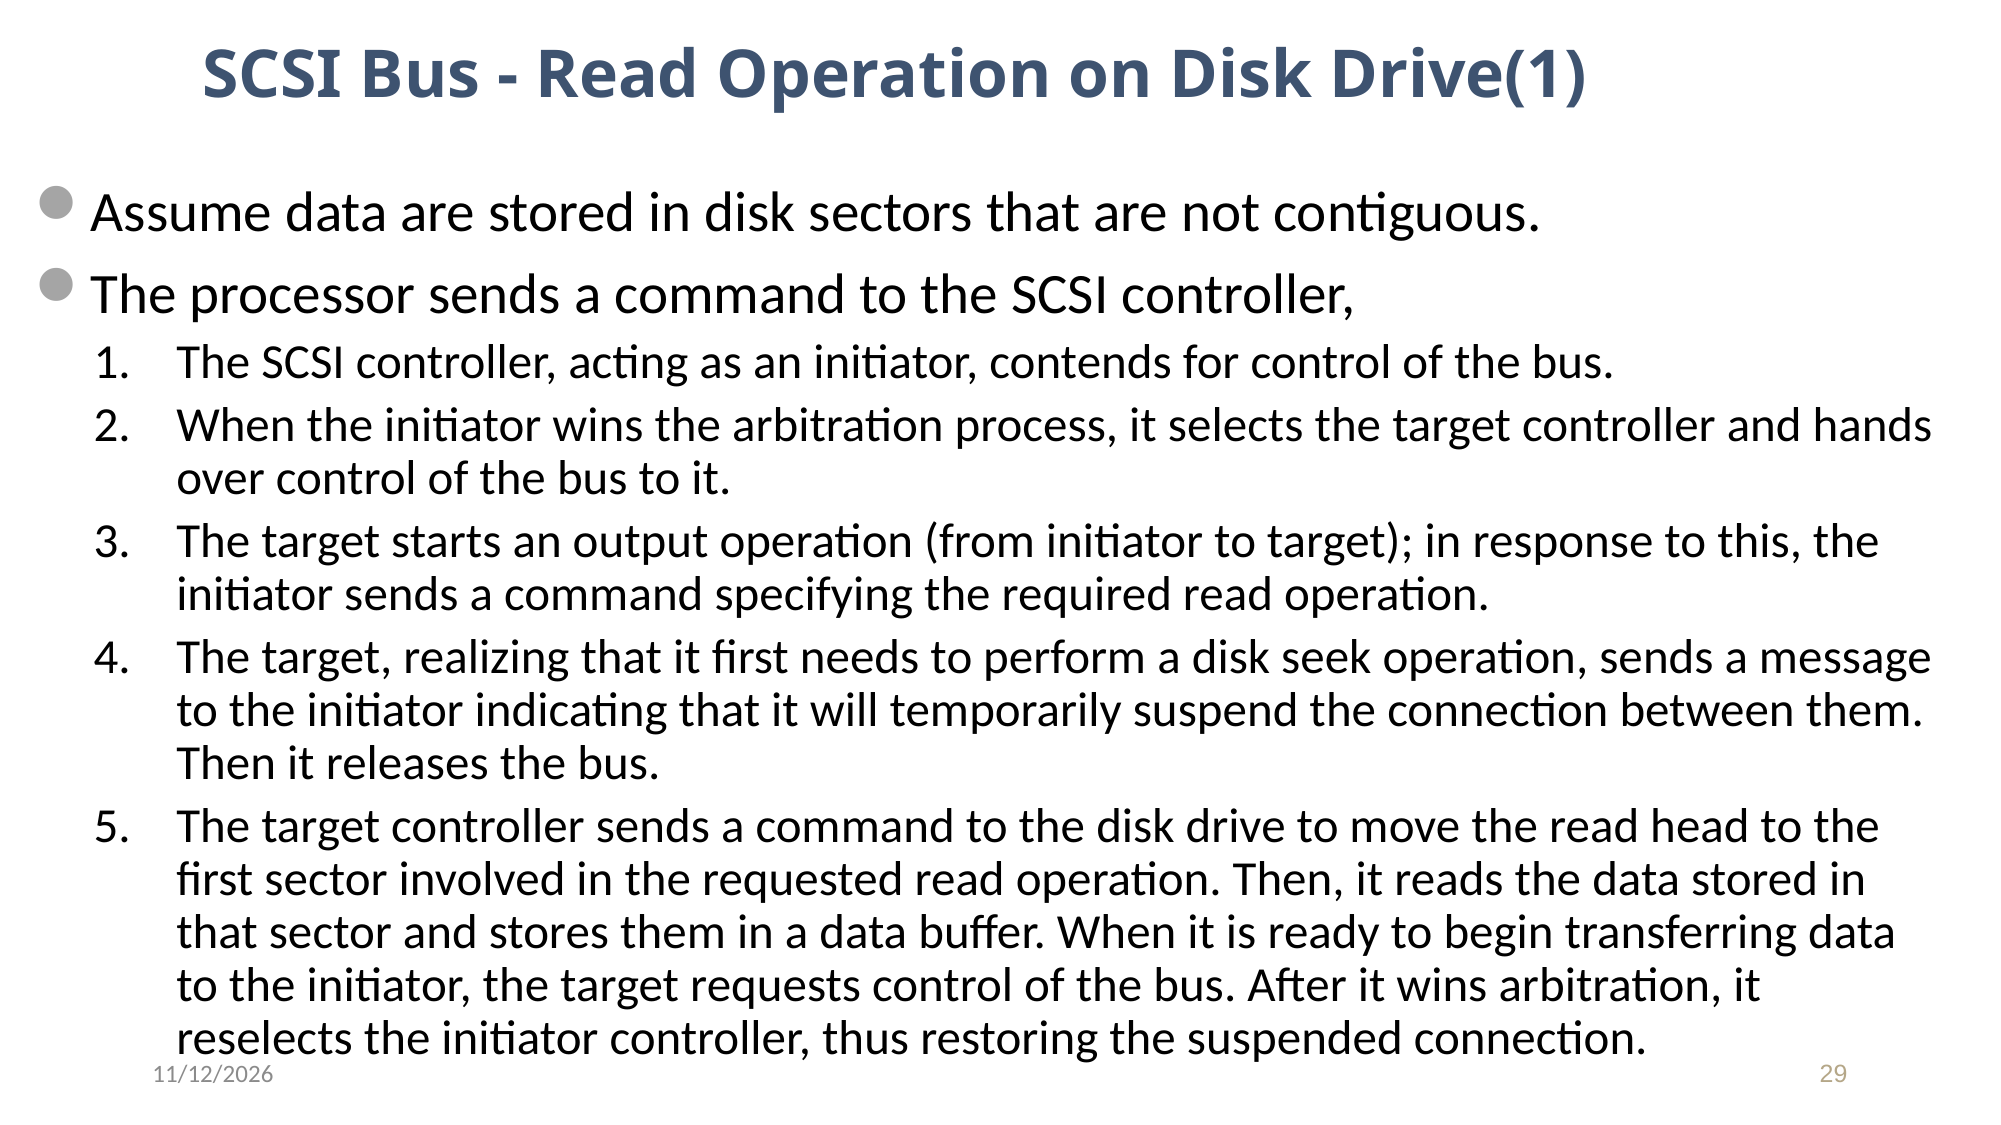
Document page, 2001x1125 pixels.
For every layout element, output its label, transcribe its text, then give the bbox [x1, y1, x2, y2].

list Assume data are stored in disk sectors that are not contiguous. The processor sends a command to the SCSI controller, The SCSI controller, acting as an initiator, contends for control of the bus. When the initiator wins the arbitration process, it selects the target controller and hands over control of the bus to it. The target starts an output operation (from initiator to target); in response to this, the initiator sends a command specifying the required read operation. The target, realizing that it first needs to perform a disk seek operation, sends a message to the initiator indicating that it will temporarily suspend the connection between them. Then it releases the bus. The target controller sends a command to the disk drive to move the read head to the first sector involved in the requested read operation. Then, it reads the data stored in that sector and stores them in a data buffer. When it is ready to begin transferring data to the initiator, the target requests control of the bus. After it wins arbitration, it reselects the initiator controller, thus restoring the suspended connection. [19, 174, 1961, 1075]
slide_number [137, 1042, 588, 1103]
slide_number 29 [1412, 1042, 1863, 1103]
title SCSI Bus - Read Operation on Disk Drive(1) [187, 24, 1650, 129]
